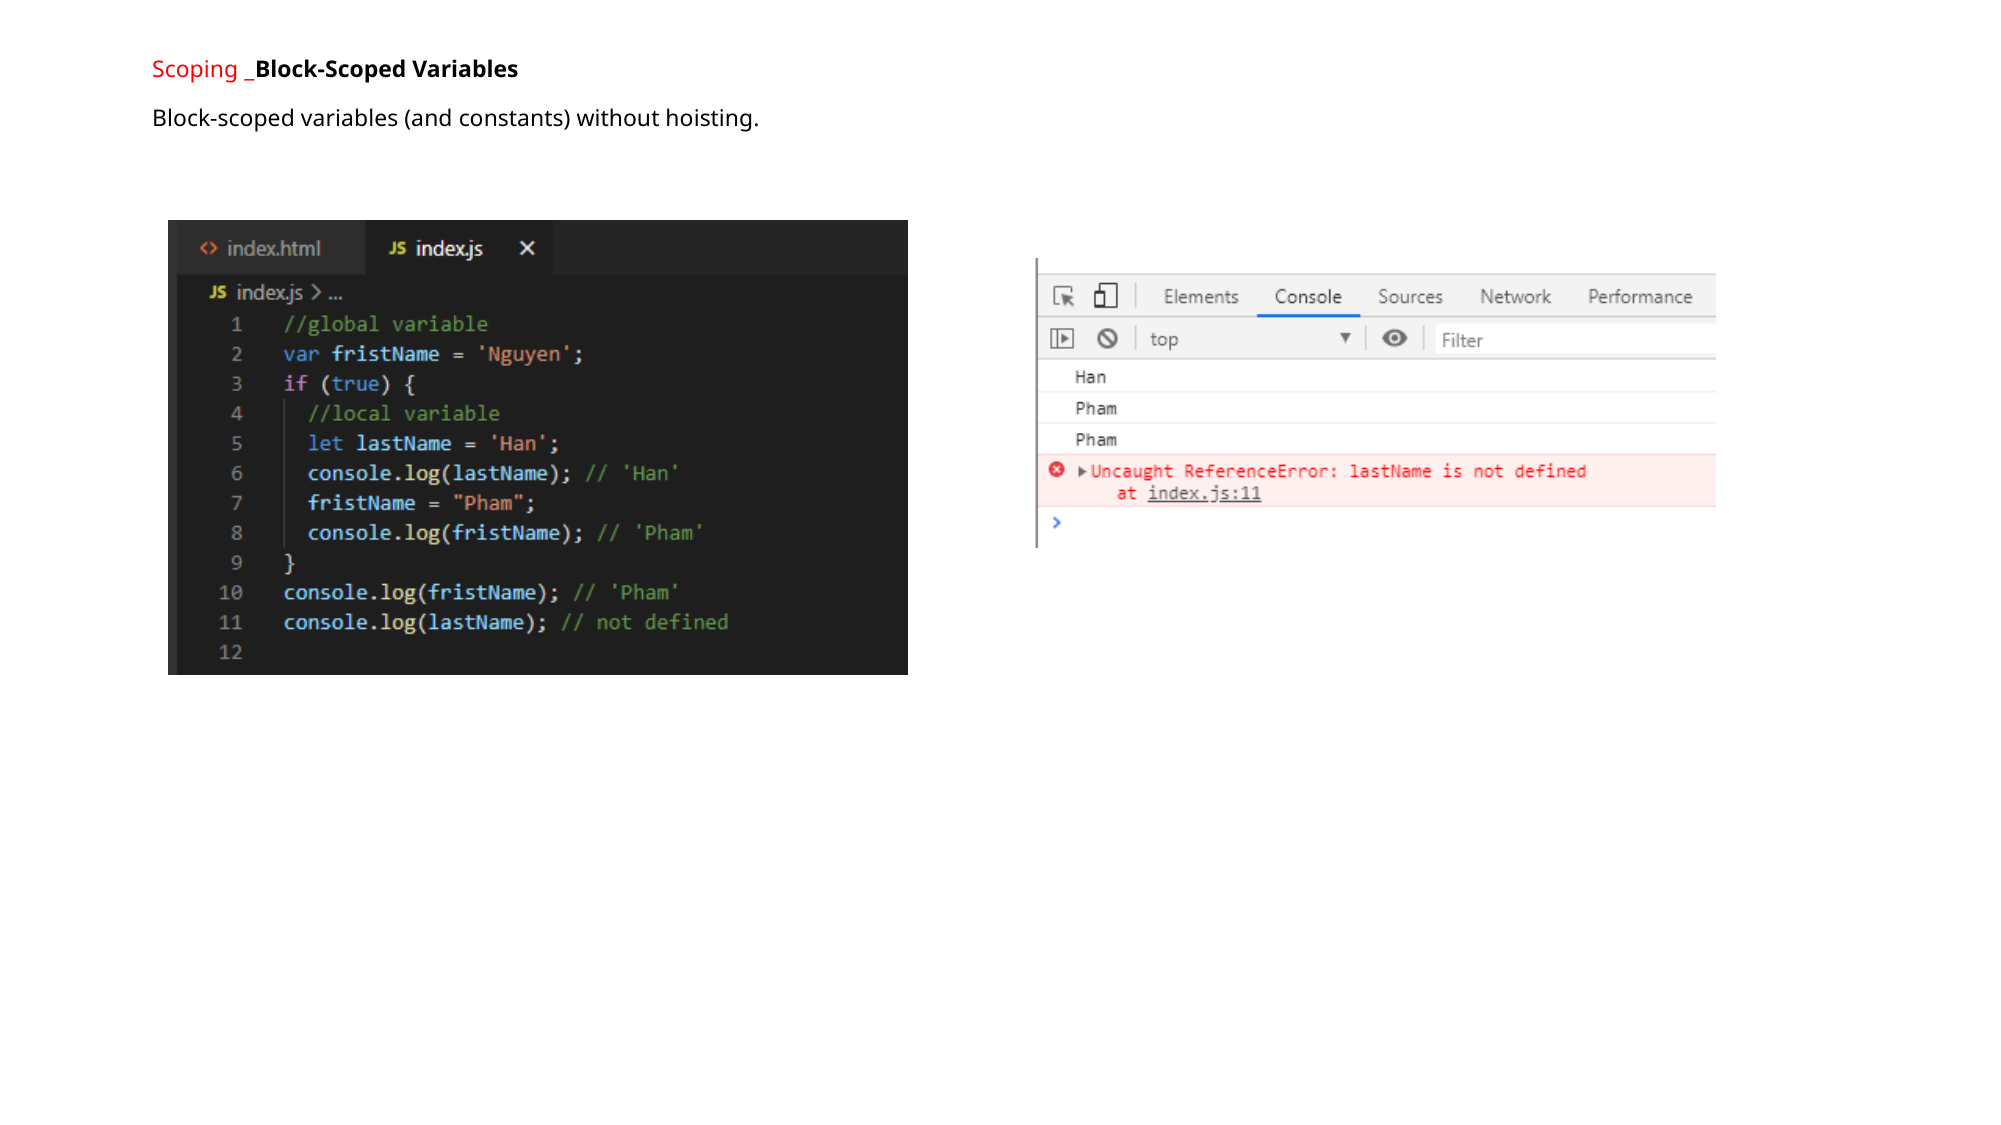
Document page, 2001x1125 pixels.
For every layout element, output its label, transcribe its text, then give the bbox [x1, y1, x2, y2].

text_box Scoping _Block-Scoped Variables Block-scoped variables (and constants) without hoisting. [137, 50, 1863, 141]
picture [168, 220, 908, 675]
picture [1035, 258, 1716, 548]
